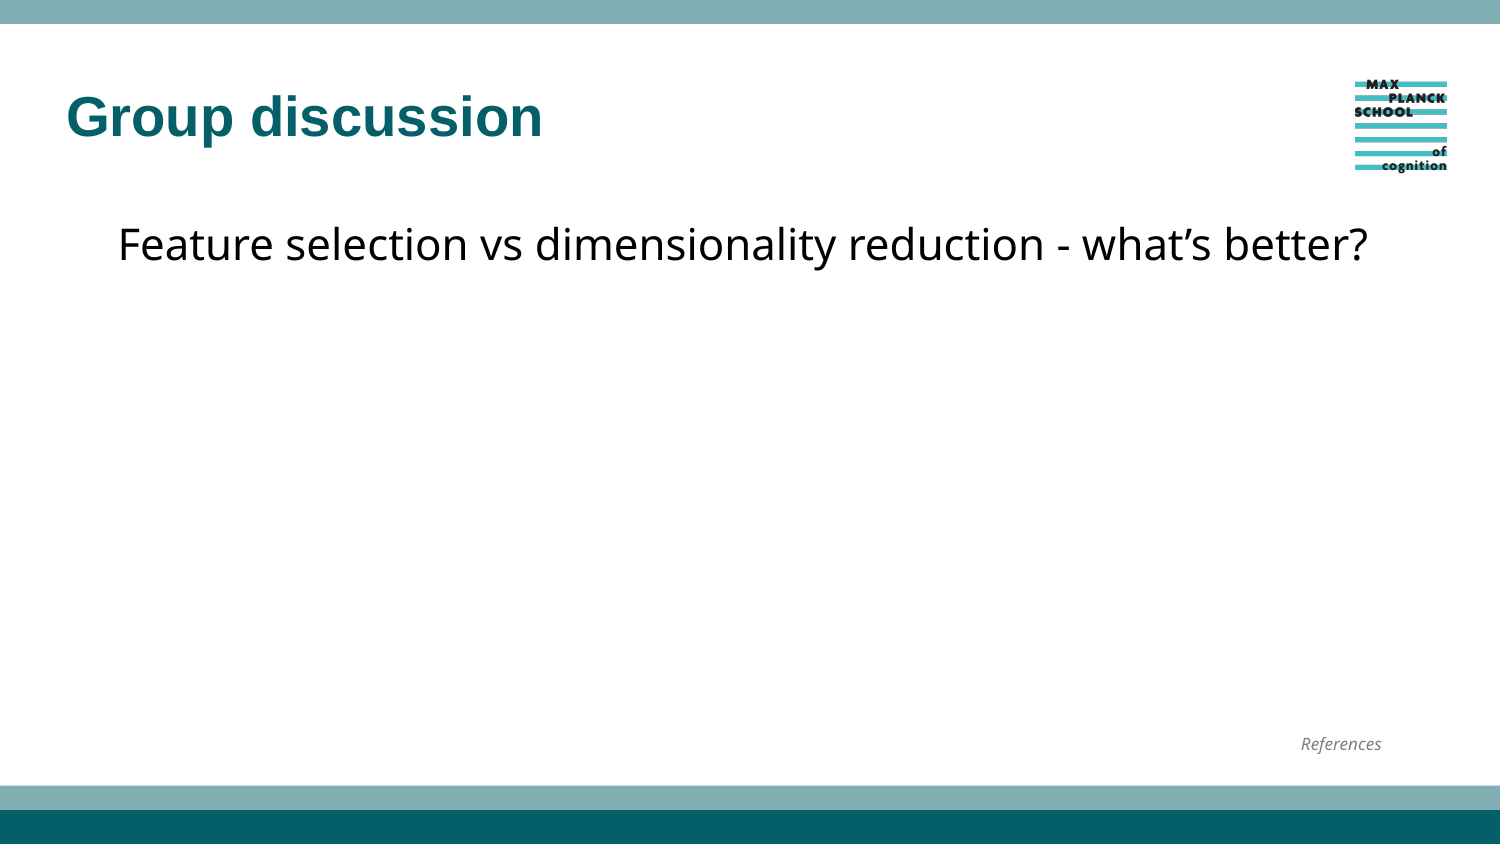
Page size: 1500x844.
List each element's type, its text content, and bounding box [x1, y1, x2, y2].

title Group discussion [51, 72, 1449, 167]
list Feature selection vs dimensionality reduction - what’s better? [44, 207, 1443, 390]
